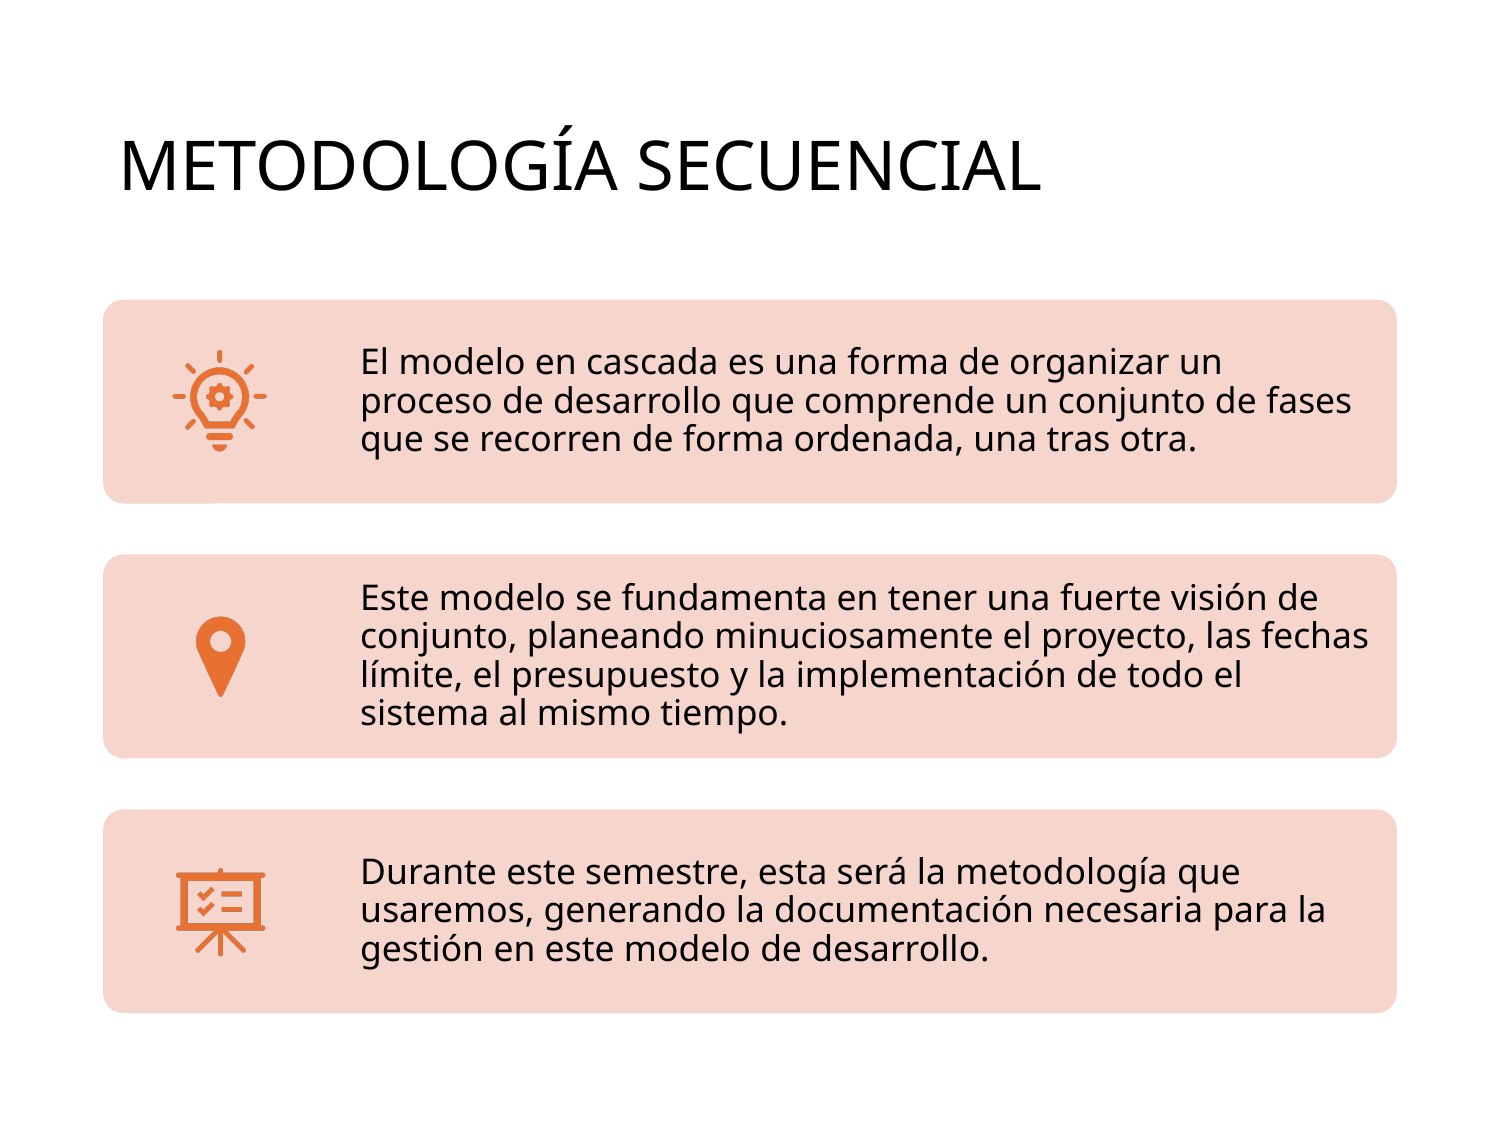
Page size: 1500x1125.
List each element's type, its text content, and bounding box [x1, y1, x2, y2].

title METODOLOGÍA SECUENCIAL [103, 59, 1397, 278]
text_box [102, 298, 1398, 1014]
